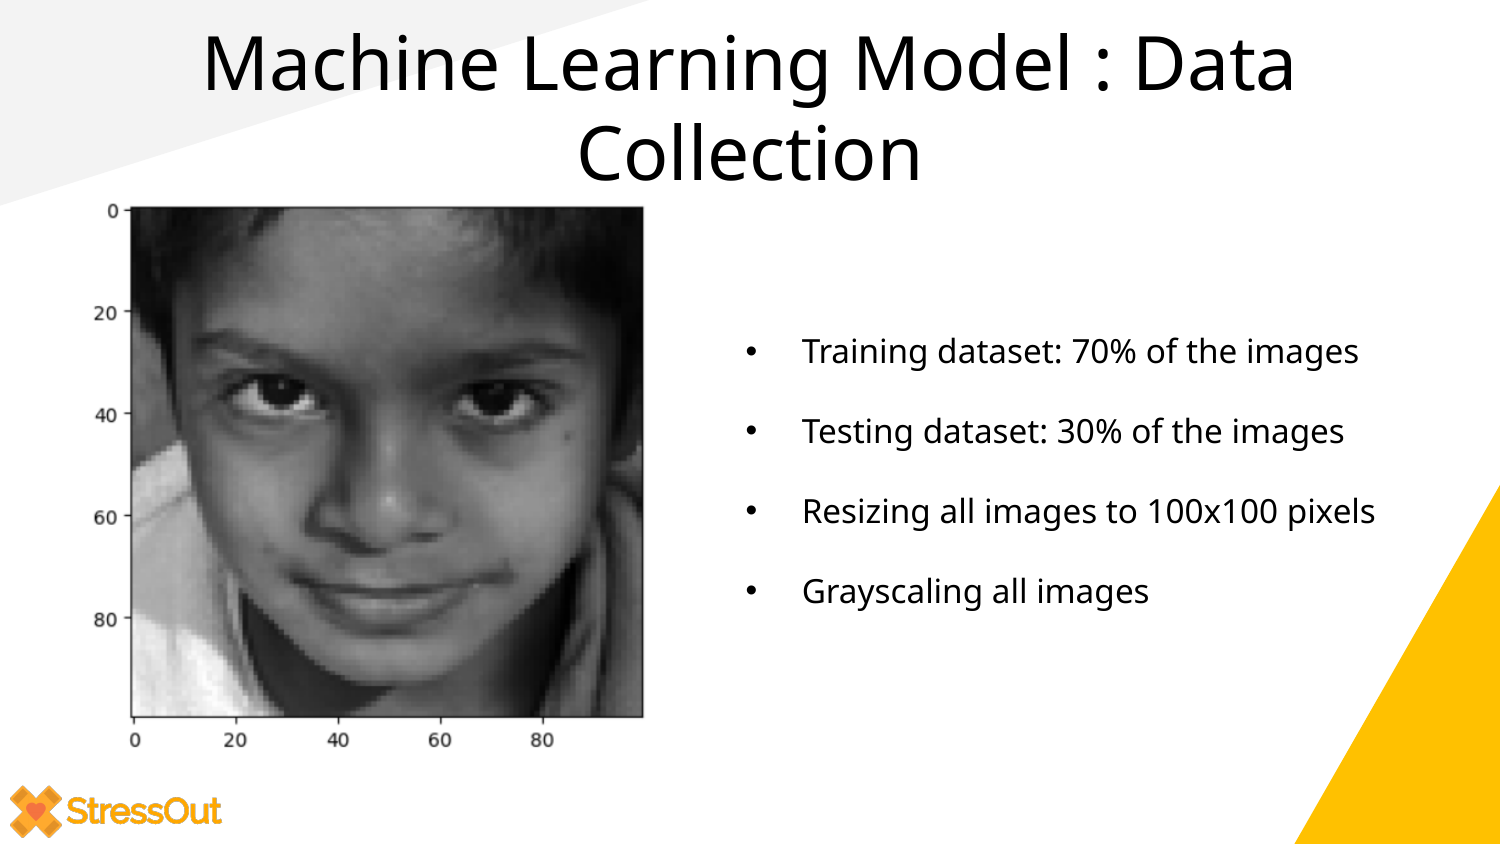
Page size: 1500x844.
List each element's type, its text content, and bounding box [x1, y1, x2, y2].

picture [85, 189, 650, 759]
picture [0, 779, 231, 844]
title Machine Learning Model : Data Collection [85, 0, 1415, 94]
text_box Training dataset: 70% of the images Testing dataset: 30% of the images Resizing all images to 100x100 pixels Grayscaling all images [712, 283, 1463, 618]
